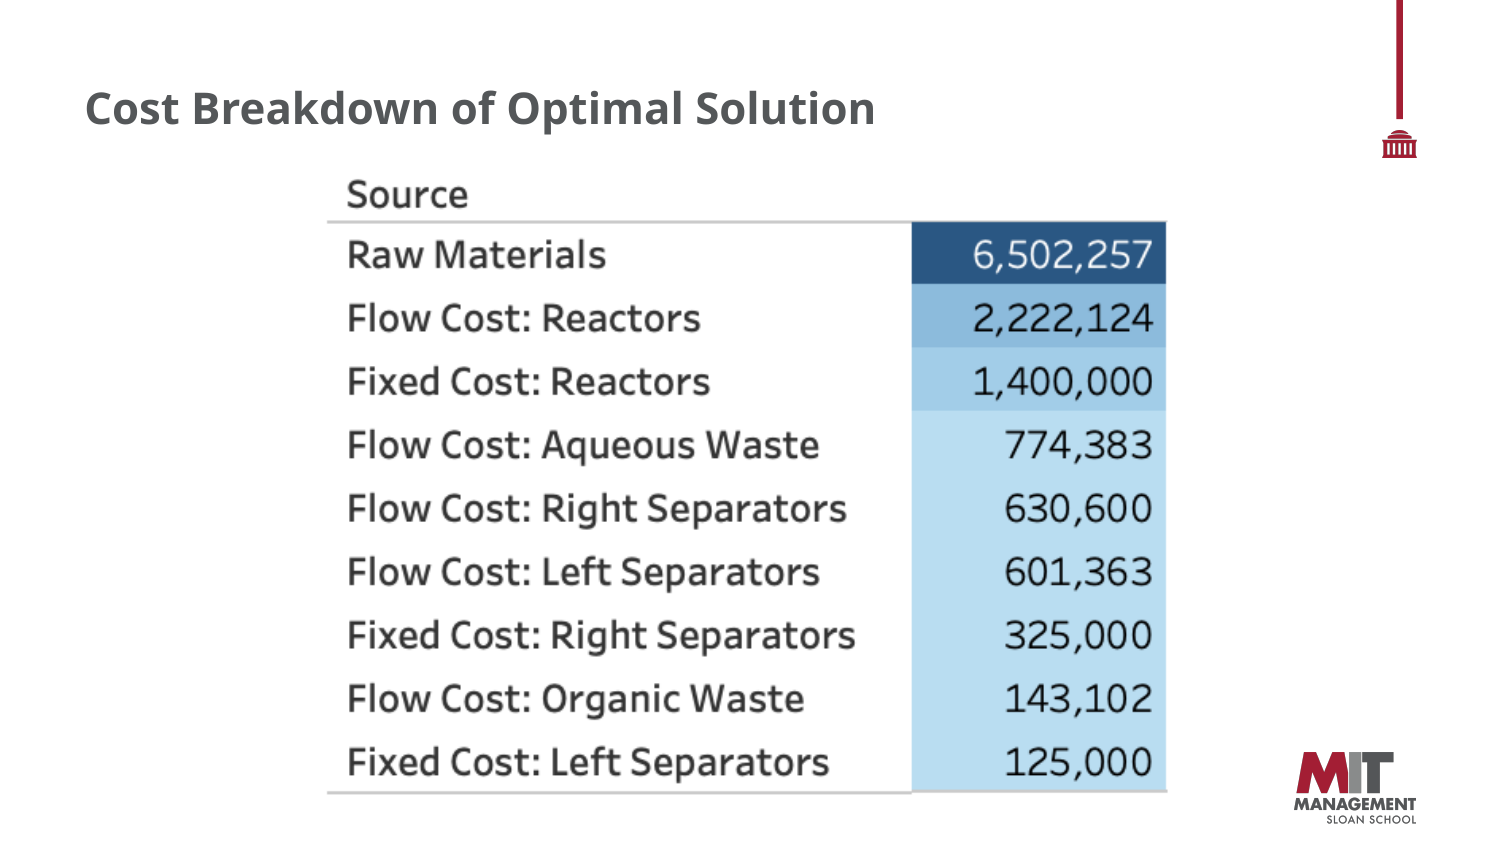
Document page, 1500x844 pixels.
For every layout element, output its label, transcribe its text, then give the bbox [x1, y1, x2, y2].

title Cost Breakdown of Optimal Solution [84, 37, 1189, 177]
picture [1294, 752, 1416, 824]
picture [1382, 130, 1417, 158]
picture [321, 170, 1179, 801]
